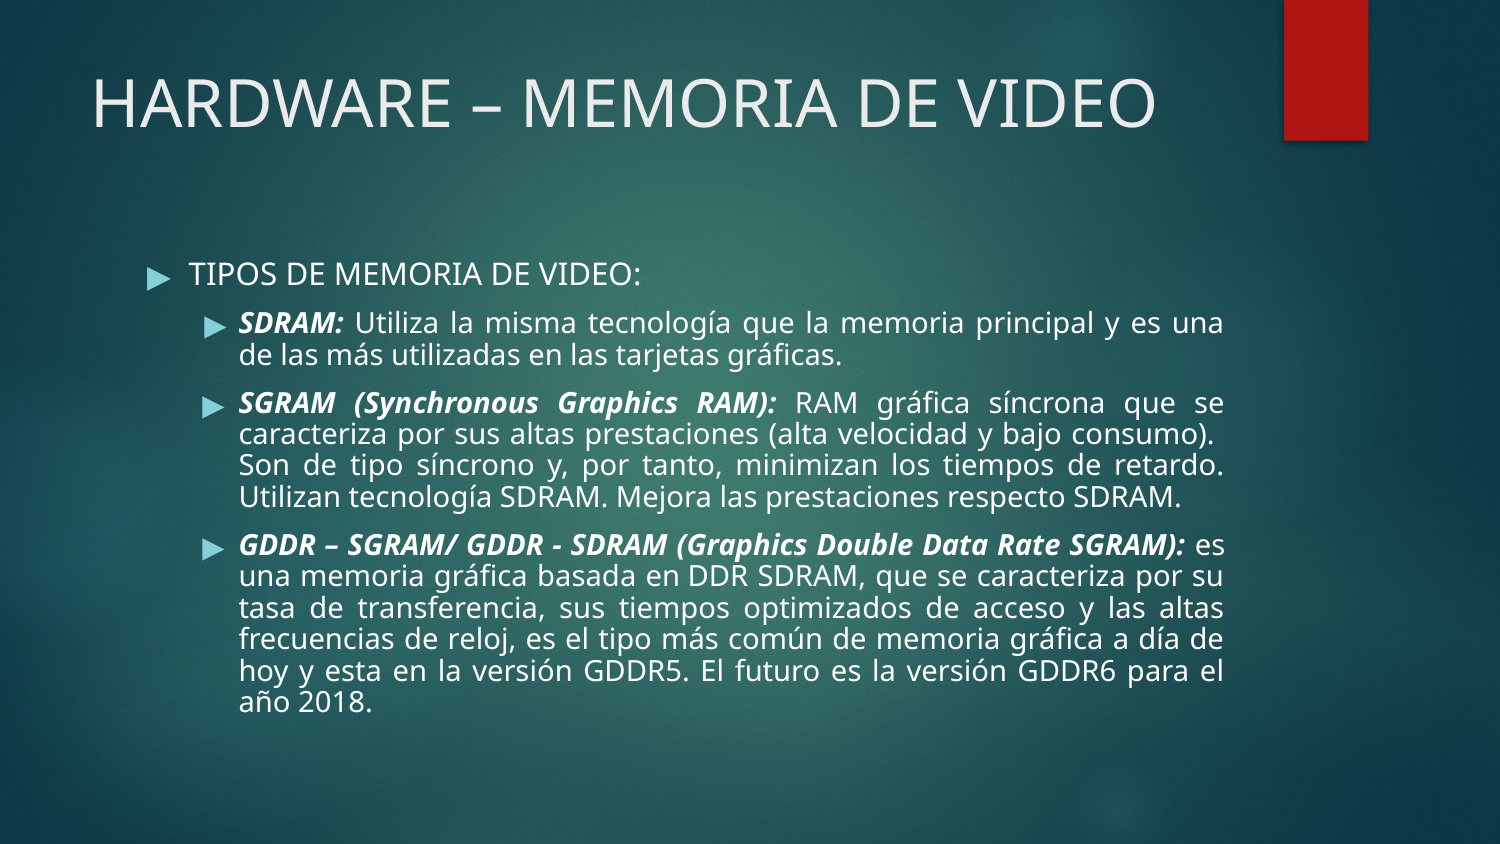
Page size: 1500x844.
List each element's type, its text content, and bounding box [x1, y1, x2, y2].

title HARDWARE – MEMORIA DE VIDEO [79, 55, 1237, 228]
picture [0, 0, 1500, 844]
list TIPOS DE MEMORIA DE VIDEO: SDRAM: Utiliza la misma tecnología que la memoria principal y es una de las más utilizadas en las tarjetas gráficas. SGRAM (Synchronous Graphics RAM): RAM gráfica síncrona que se caracteriza por sus altas prestaciones (alta velocidad y bajo consumo). Son de tipo síncrono y, por tanto, minimizan los tiempos de retardo. Utilizan tecnología SDRAM. Mejora las prestaciones respecto SDRAM. GDDR – SGRAM/ GDDR - SDRAM (Graphics Double Data Rate SGRAM): es una memoria gráfica basada en DDR SDRAM, que se caracteriza por su tasa de transferencia, sus tiempos optimizados de acceso y las altas frecuencias de reloj, es el tipo más común de memoria gráfica a día de hoy y esta en la versión GDDR5. El futuro es la versión GDDR6 para el año 2018. [135, 252, 1237, 769]
